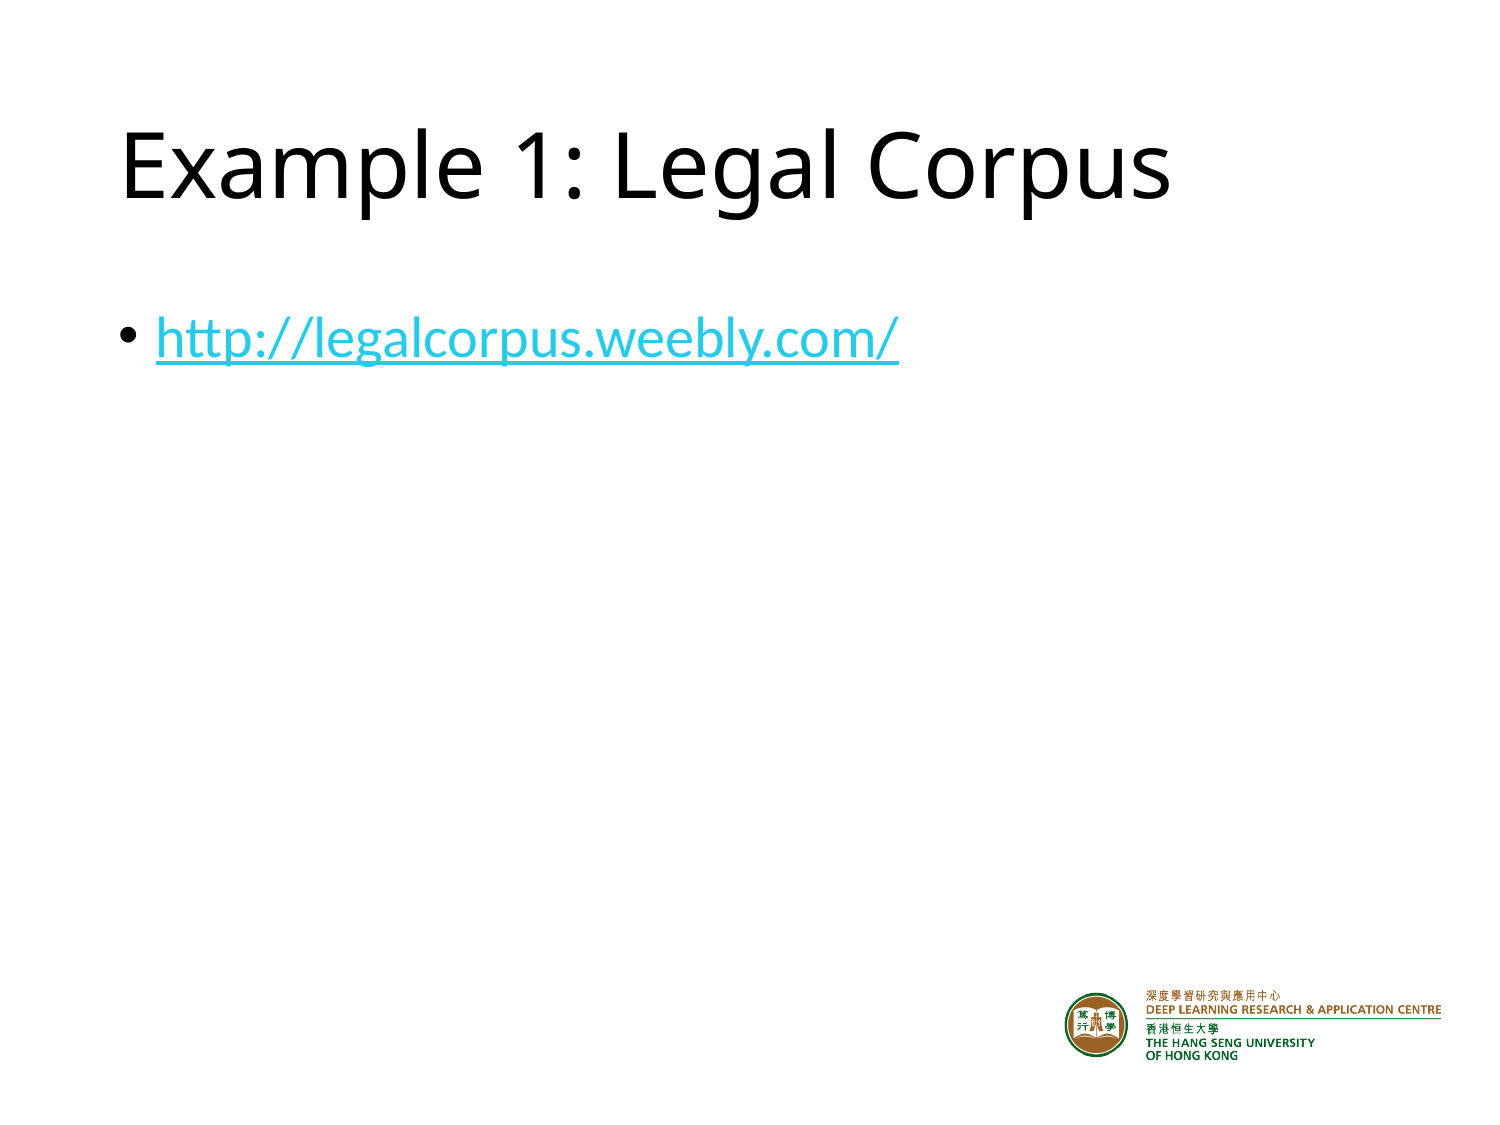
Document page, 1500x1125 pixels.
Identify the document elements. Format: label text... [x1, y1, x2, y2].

picture [1056, 975, 1459, 1074]
title Example 1: Legal Corpus [103, 59, 1397, 278]
list http://legalcorpus.weebly.com/ [103, 299, 1397, 1014]
